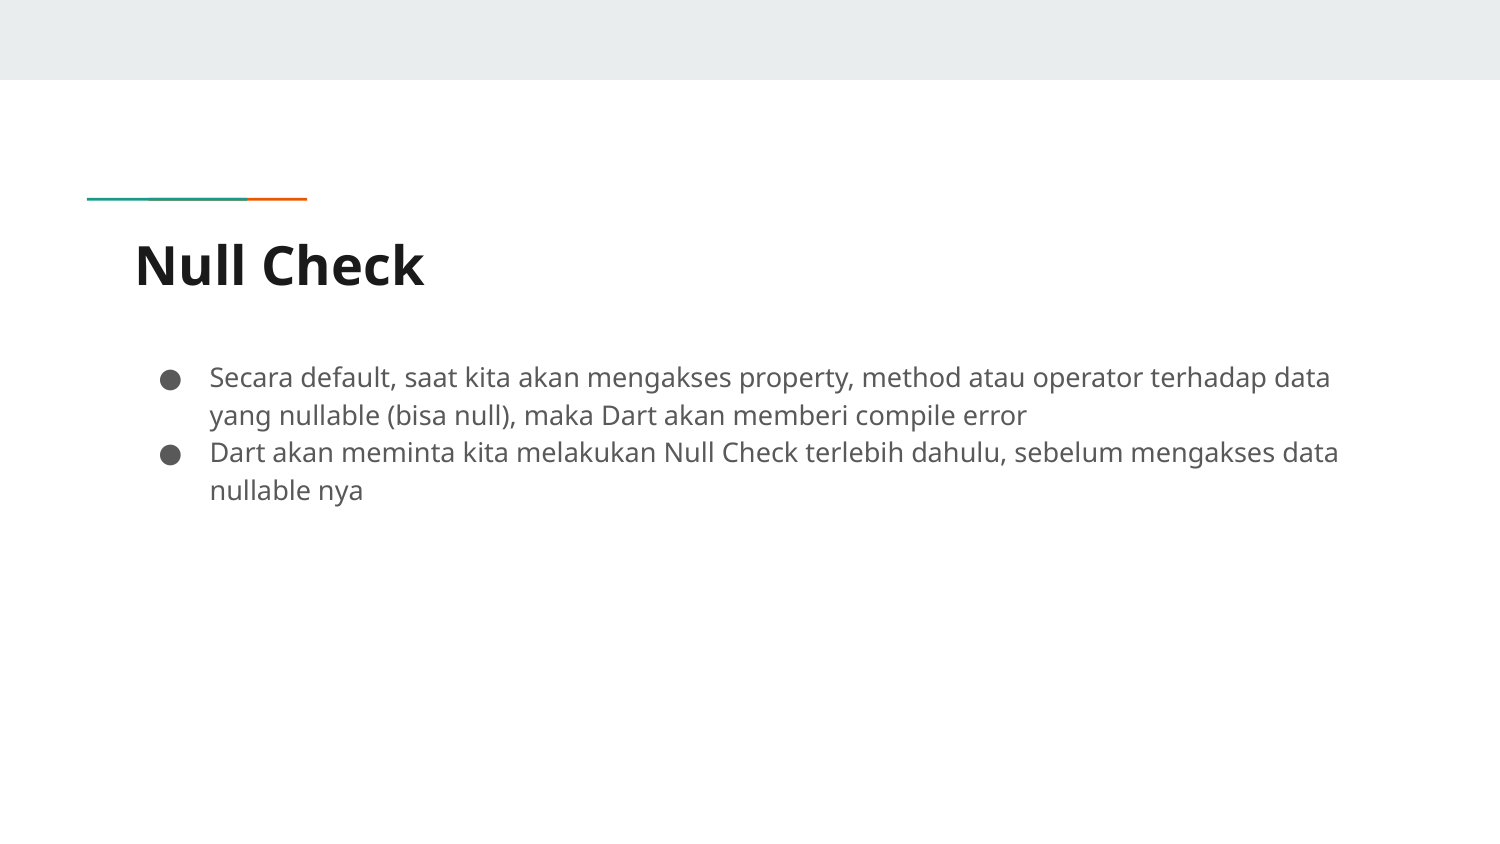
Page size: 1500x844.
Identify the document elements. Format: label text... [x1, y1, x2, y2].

list Secara default, saat kita akan mengakses property, method atau operator terhadap data yang nullable (bisa null), maka Dart akan memberi compile error Dart akan meminta kita melakukan Null Check terlebih dahulu, sebelum mengakses data nullable nya [119, 341, 1381, 712]
title Null Check [119, 216, 1381, 305]
